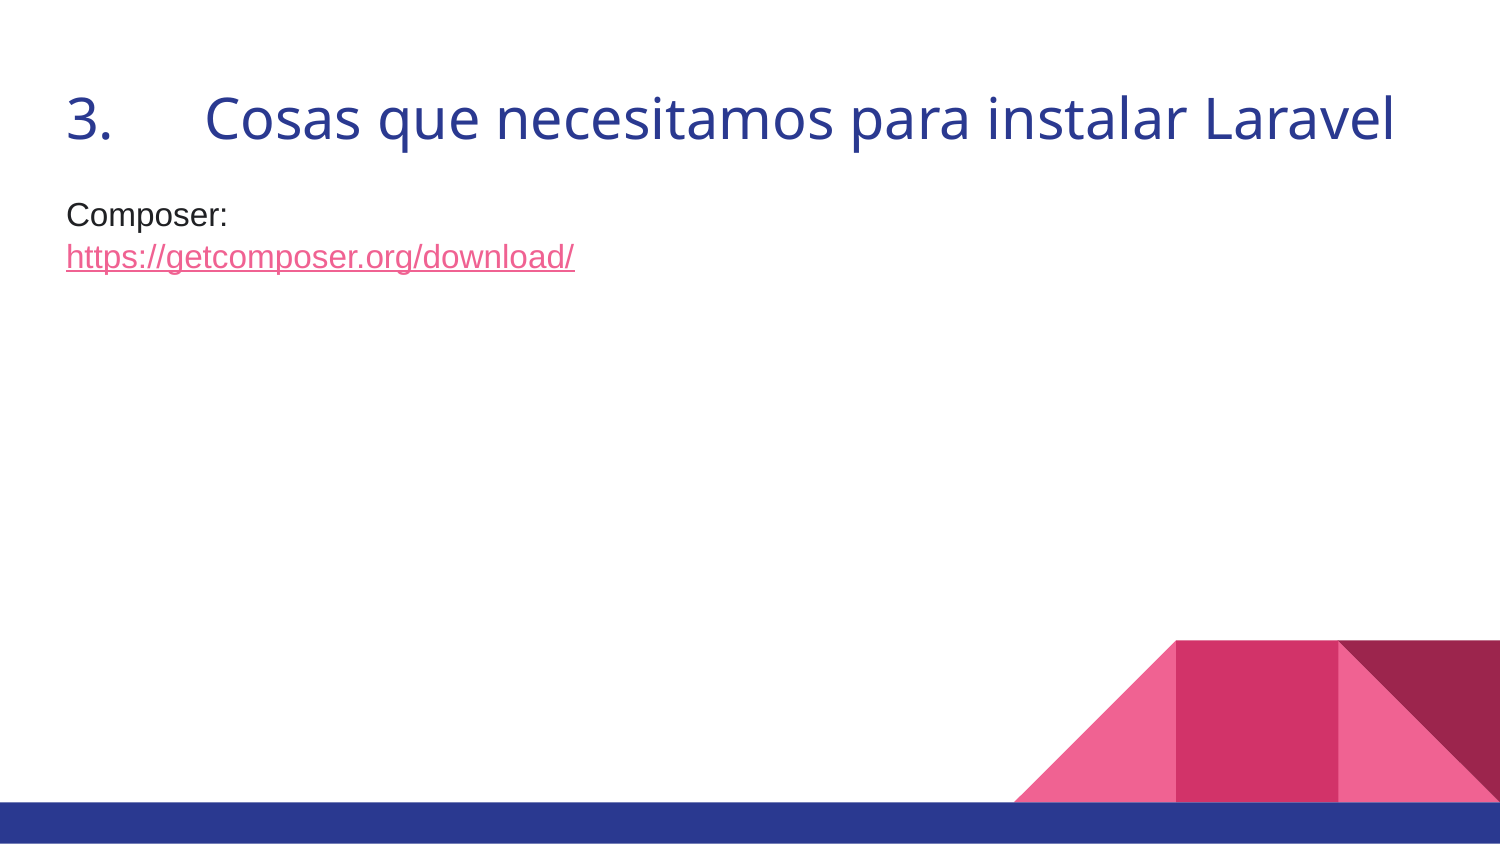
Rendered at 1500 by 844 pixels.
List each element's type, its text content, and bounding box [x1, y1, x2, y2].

list Composer: https://getcomposer.org/download/ [51, 176, 1449, 756]
title 3. Cosas que necesitamos para instalar Laravel [51, 67, 1449, 167]
